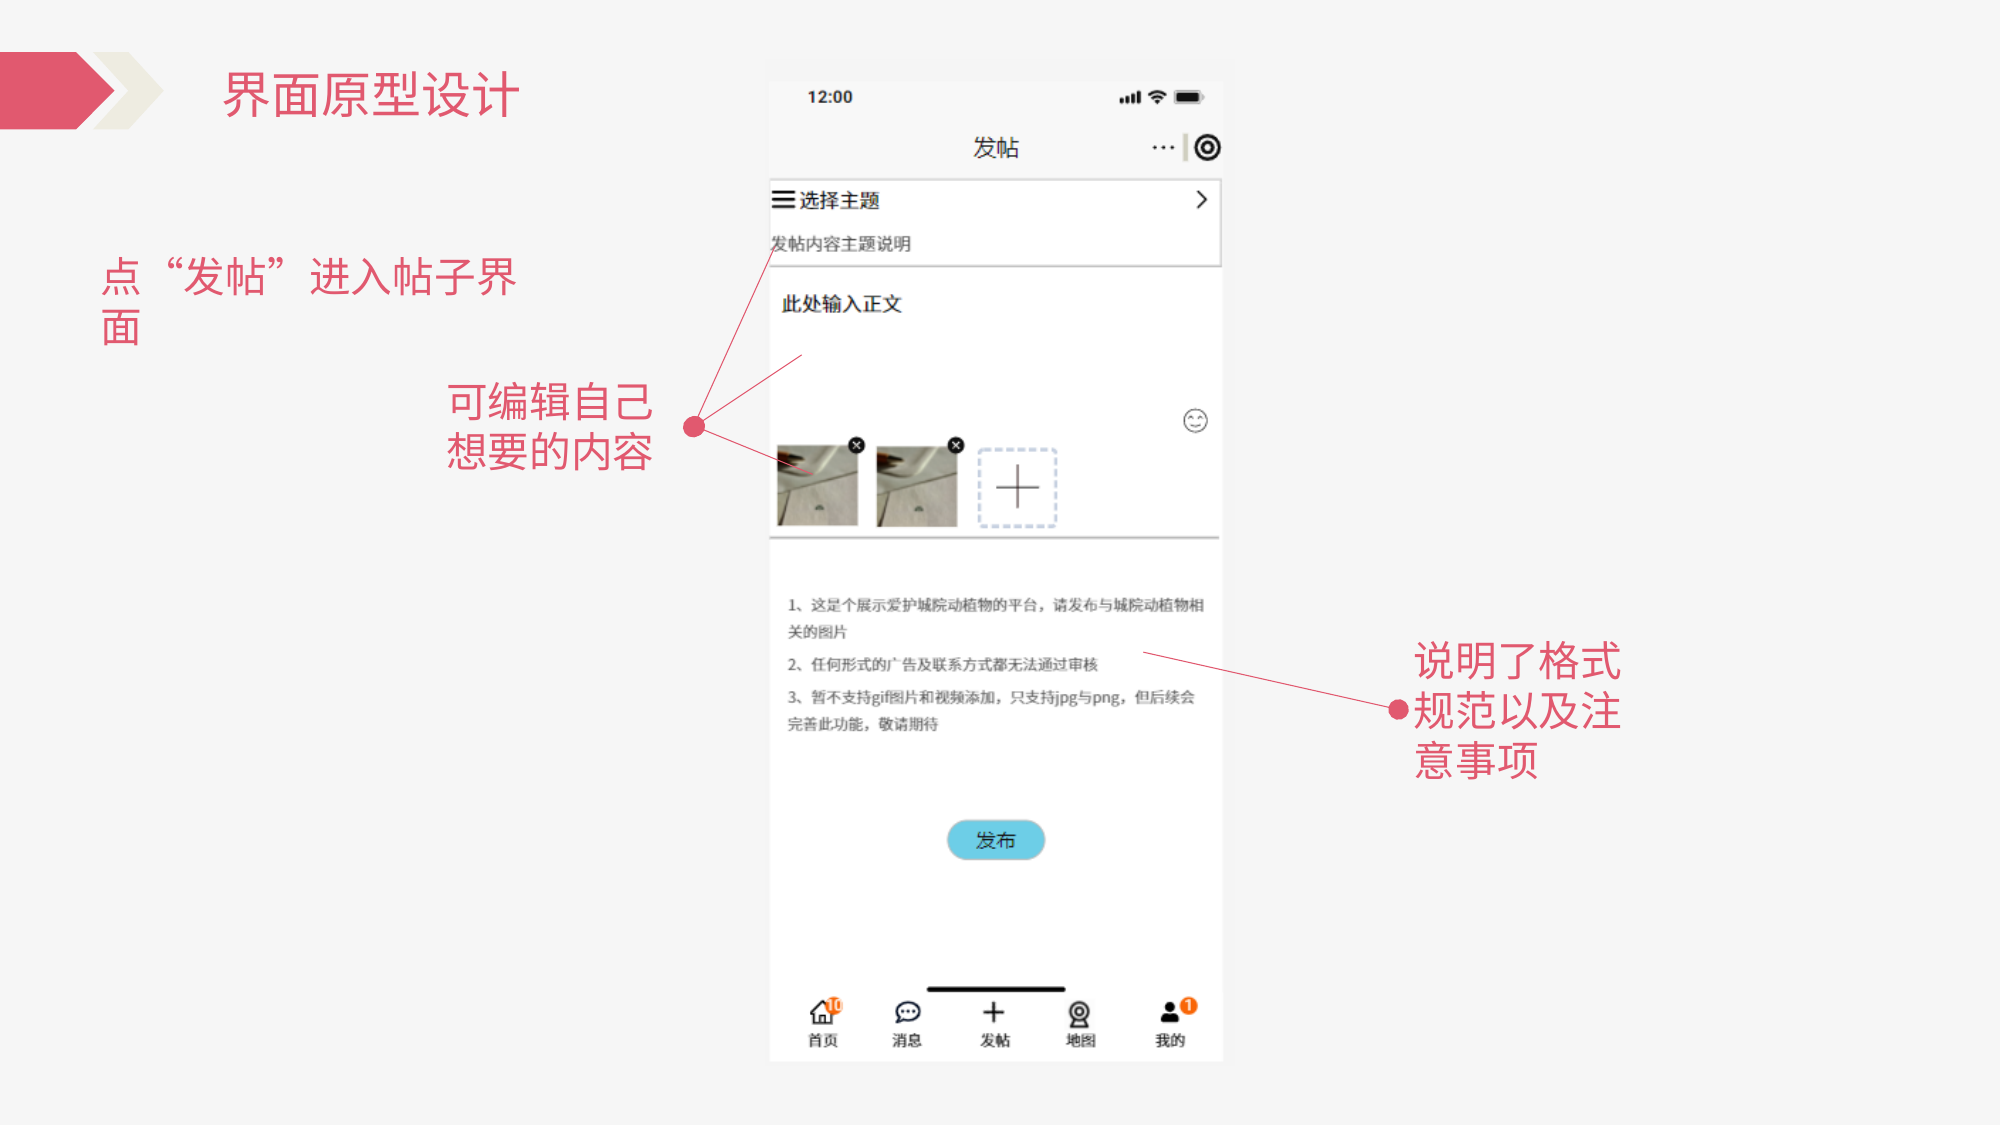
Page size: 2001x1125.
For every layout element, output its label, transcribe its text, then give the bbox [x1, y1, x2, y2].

text_box 点“发帖”进入帖子界面 [85, 243, 573, 359]
text_box 可编辑自己想要的内容 [431, 368, 695, 484]
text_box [195, 44, 1310, 132]
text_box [1143, 652, 1399, 711]
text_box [776, 354, 802, 426]
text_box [694, 426, 813, 475]
text_box 说明了格式规范以及注意事项 [1398, 626, 1663, 792]
picture [765, 132, 1235, 1066]
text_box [693, 246, 776, 428]
